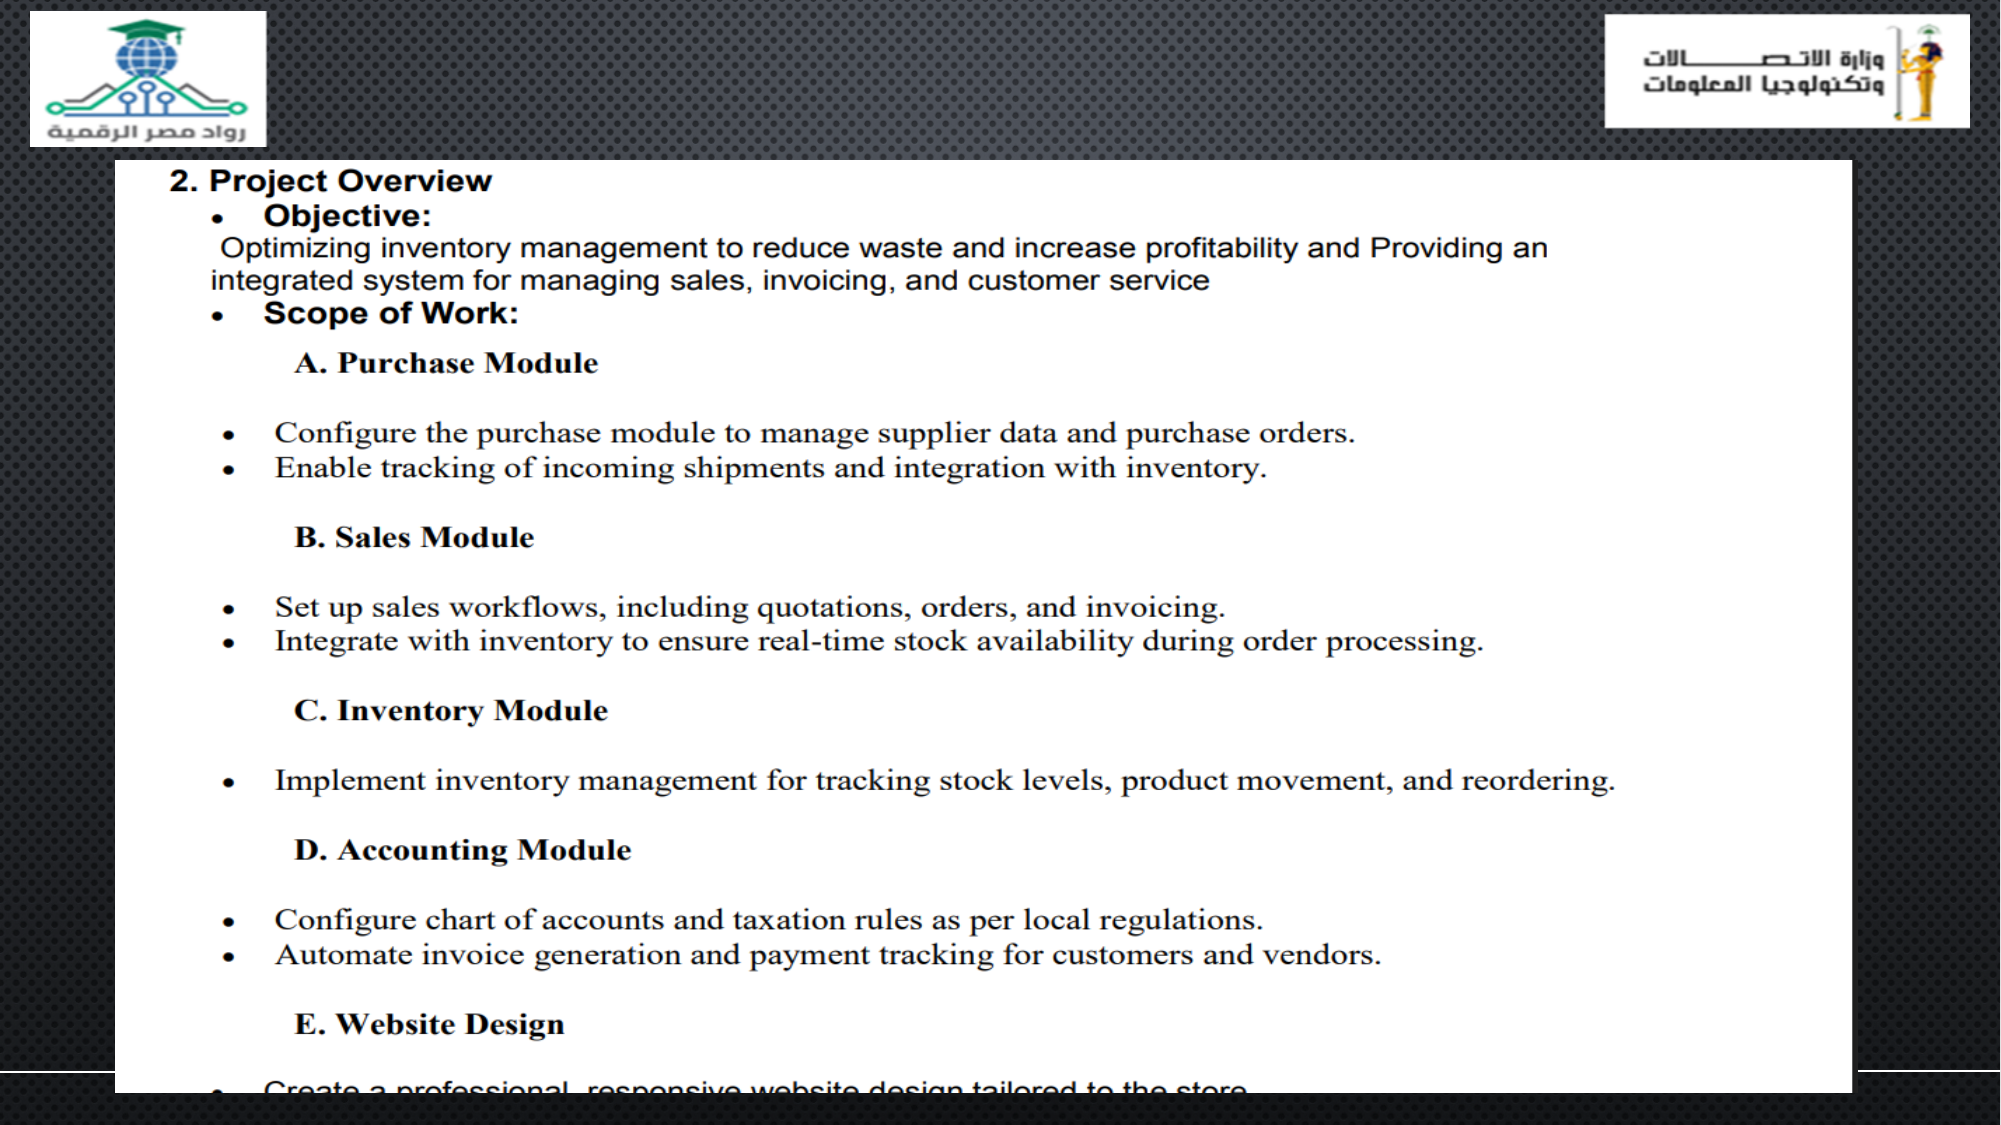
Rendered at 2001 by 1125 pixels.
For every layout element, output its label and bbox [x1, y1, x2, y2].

picture [29, 11, 1971, 148]
picture [115, 160, 1859, 1093]
